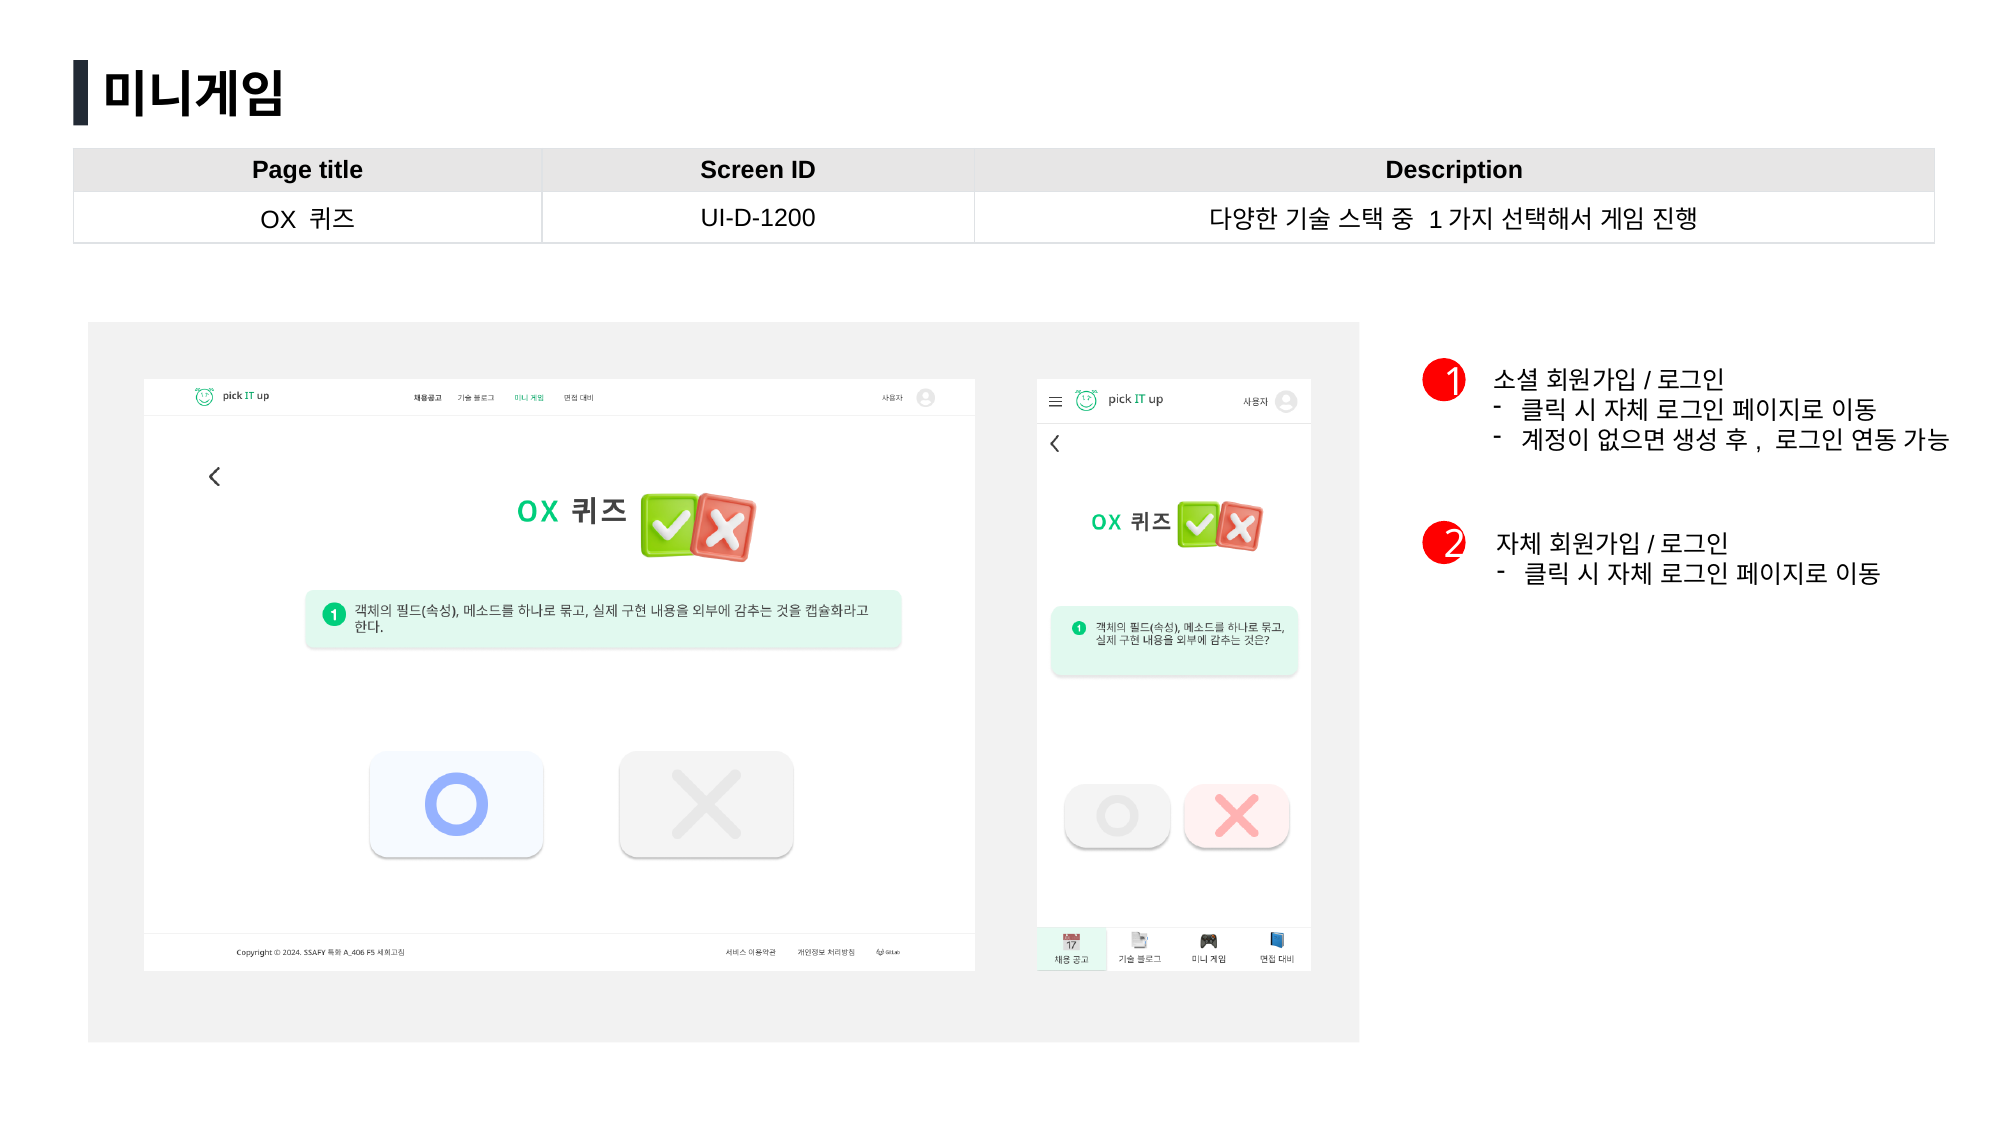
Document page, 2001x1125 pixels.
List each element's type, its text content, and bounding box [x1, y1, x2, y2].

table_header Page title [74, 149, 541, 191]
table_cell OX 퀴즈 [74, 192, 541, 242]
picture [144, 379, 975, 971]
table_header Description [975, 149, 1934, 191]
text_box 1 [1421, 357, 1467, 403]
picture [1037, 379, 1311, 971]
text_box 자체 회원가입/로그인 클릭 시 자체 로그인 페이지로 이동 [1482, 520, 1897, 596]
table_cell 다양한 기술 스택 중 1가지 선택해서 게임 진행 [975, 192, 1934, 242]
text_box 2 [1421, 519, 1467, 566]
text_box 소셜 회원가입/로그인 클릭 시 자체 로그인 페이지로 이동 계정이 없으면 생성 후, 로그인 연동 가능 [1478, 356, 1966, 462]
text_box [87, 321, 1360, 1043]
table_cell UI-D-1200 [543, 192, 974, 242]
text_box 미니게임 [88, 54, 532, 130]
text_box [72, 59, 88, 127]
table_header Screen ID [543, 149, 974, 191]
